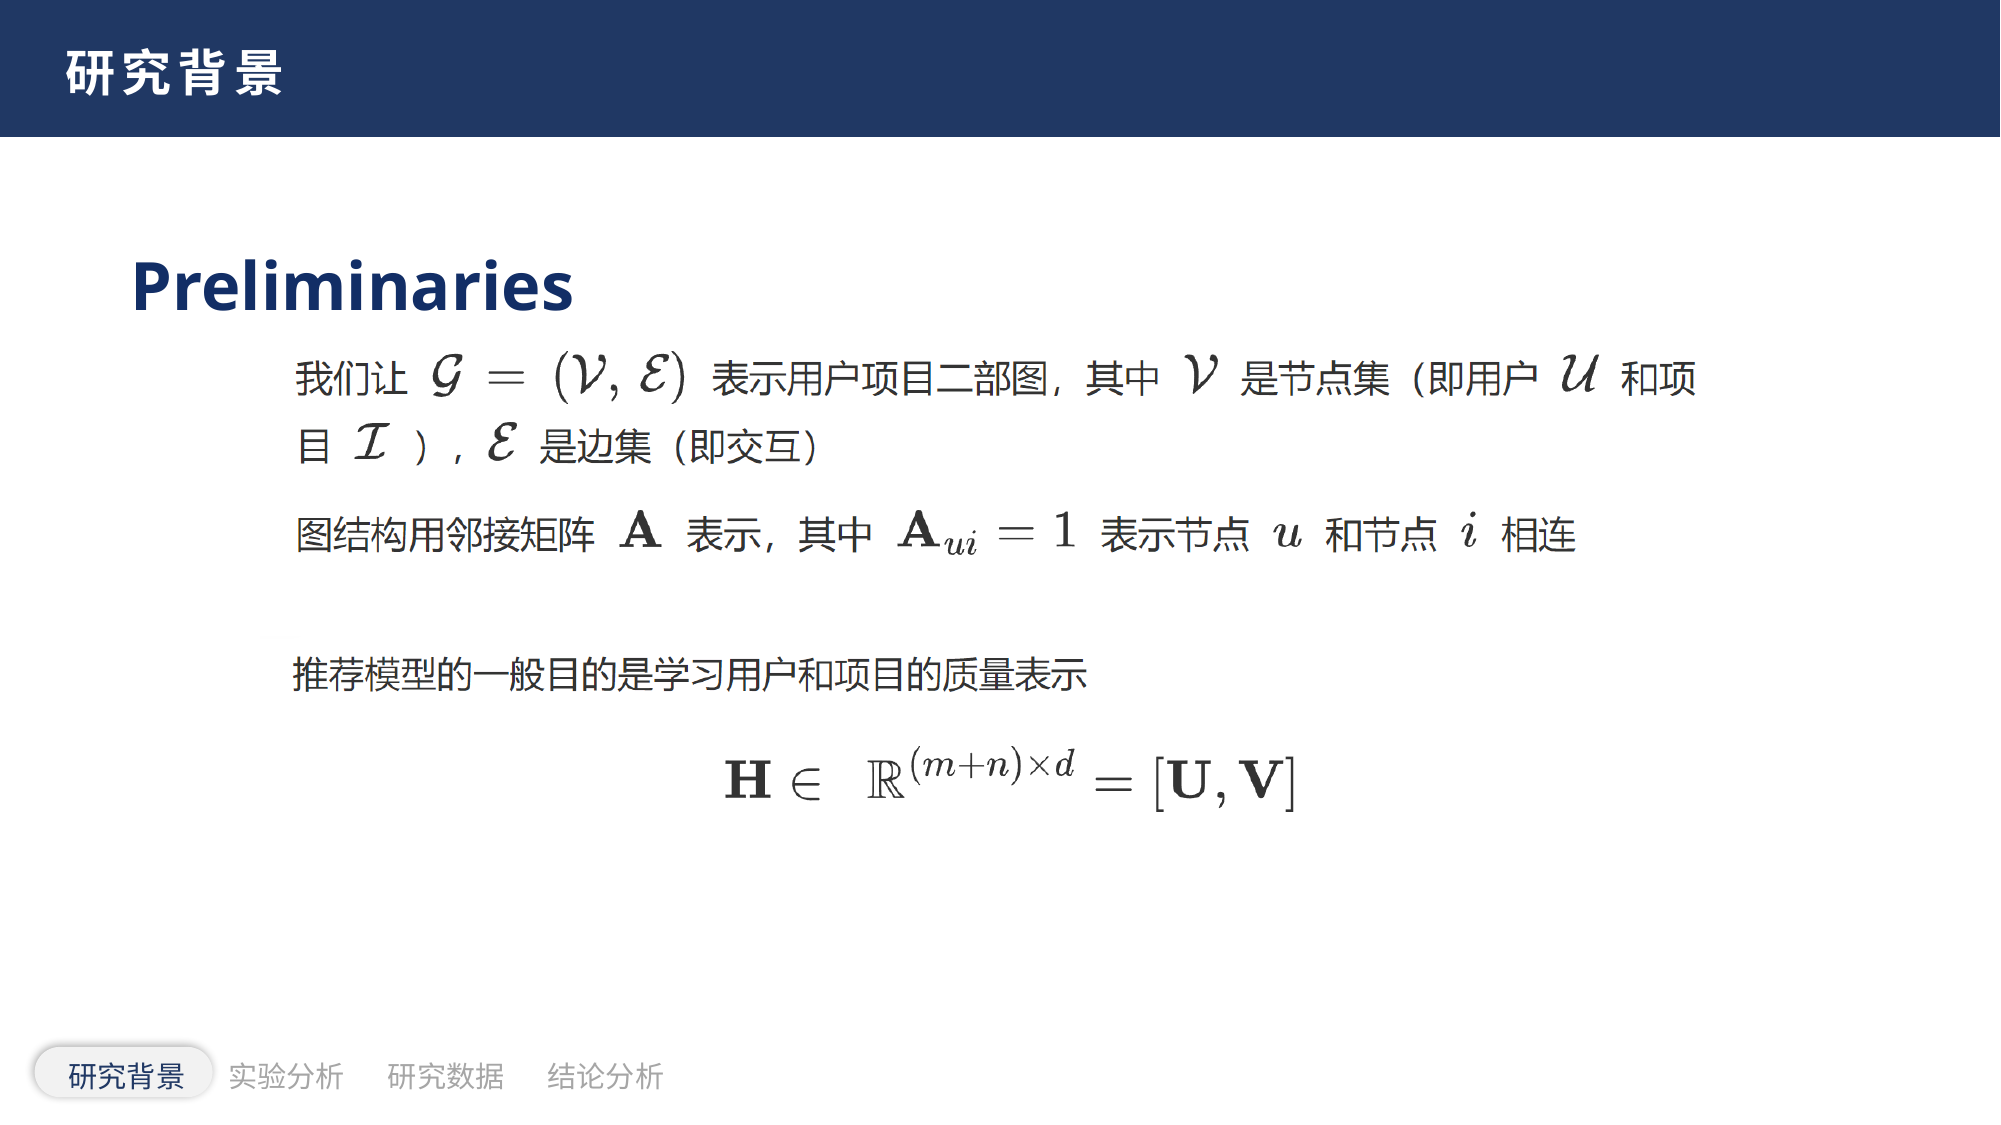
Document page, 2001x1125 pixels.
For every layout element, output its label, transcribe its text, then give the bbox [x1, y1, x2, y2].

text_box Preliminaries [115, 216, 1884, 332]
picture [281, 334, 1719, 573]
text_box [34, 1033, 711, 1098]
picture [260, 636, 1740, 866]
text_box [0, 0, 2000, 137]
